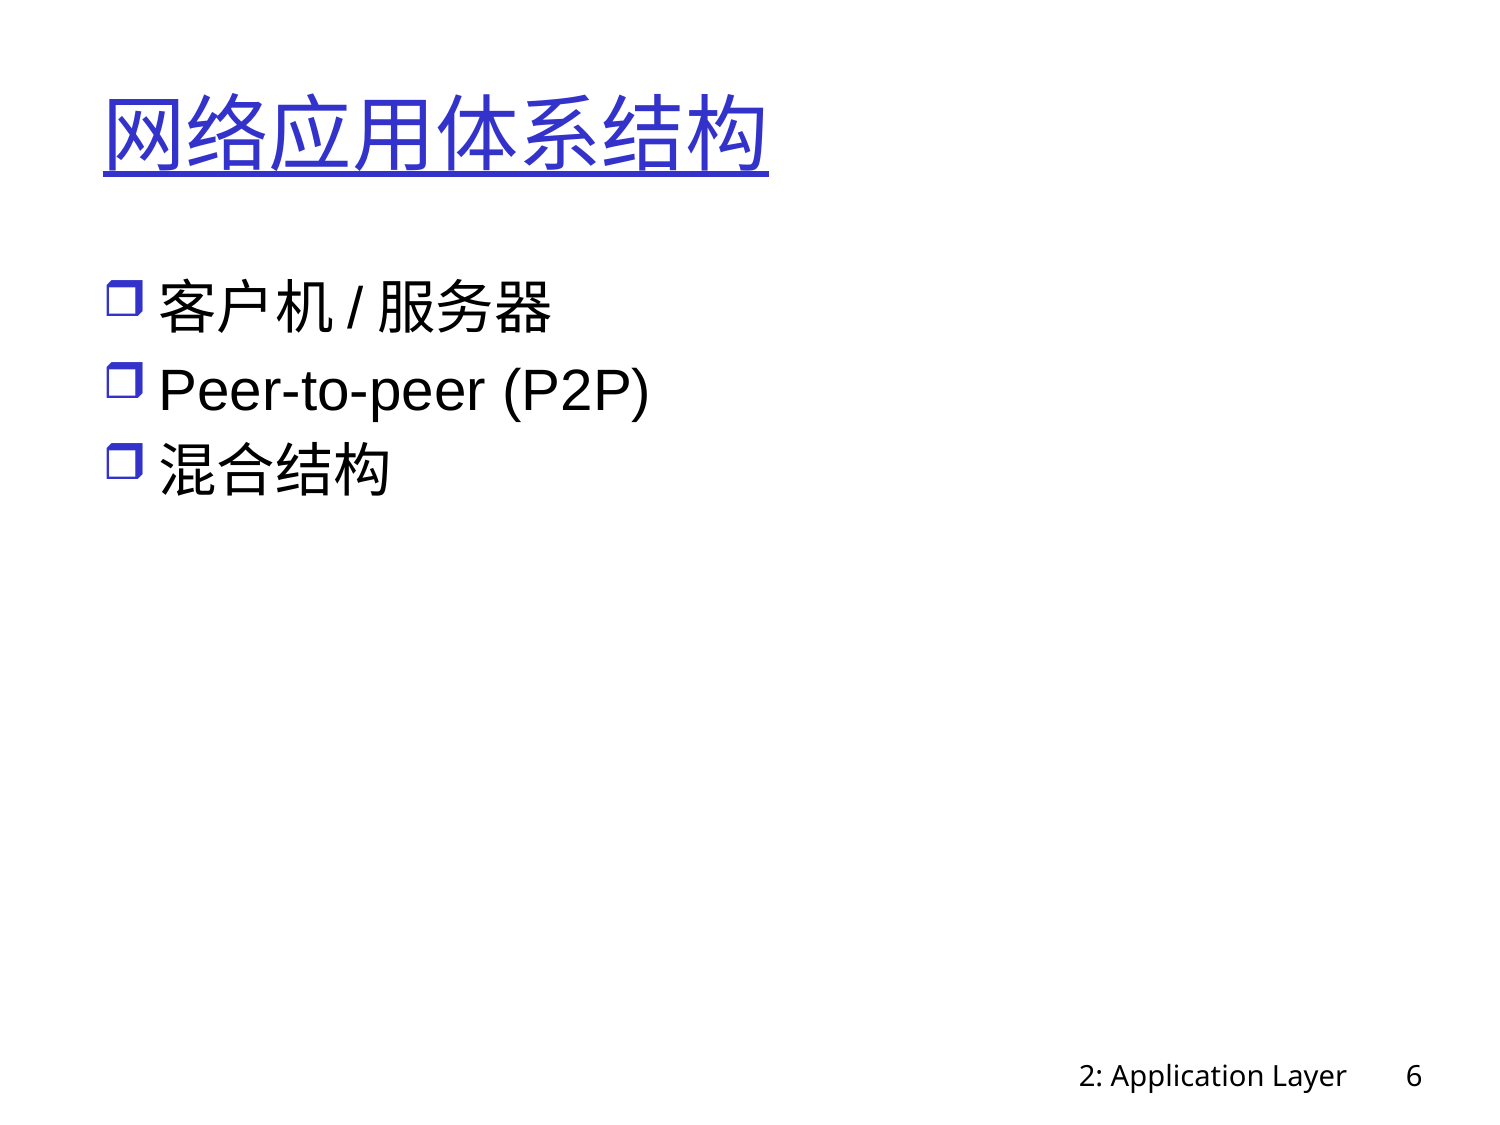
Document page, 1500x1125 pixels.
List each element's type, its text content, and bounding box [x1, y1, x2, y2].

title 网络应用体系结构 [87, 37, 1363, 226]
slide_number 6 [1362, 1049, 1438, 1125]
list 客户机/服务器 Peer-to-peer (P2P) 混合结构 [87, 262, 1363, 1026]
footer 2: Application Layer [887, 1049, 1362, 1125]
